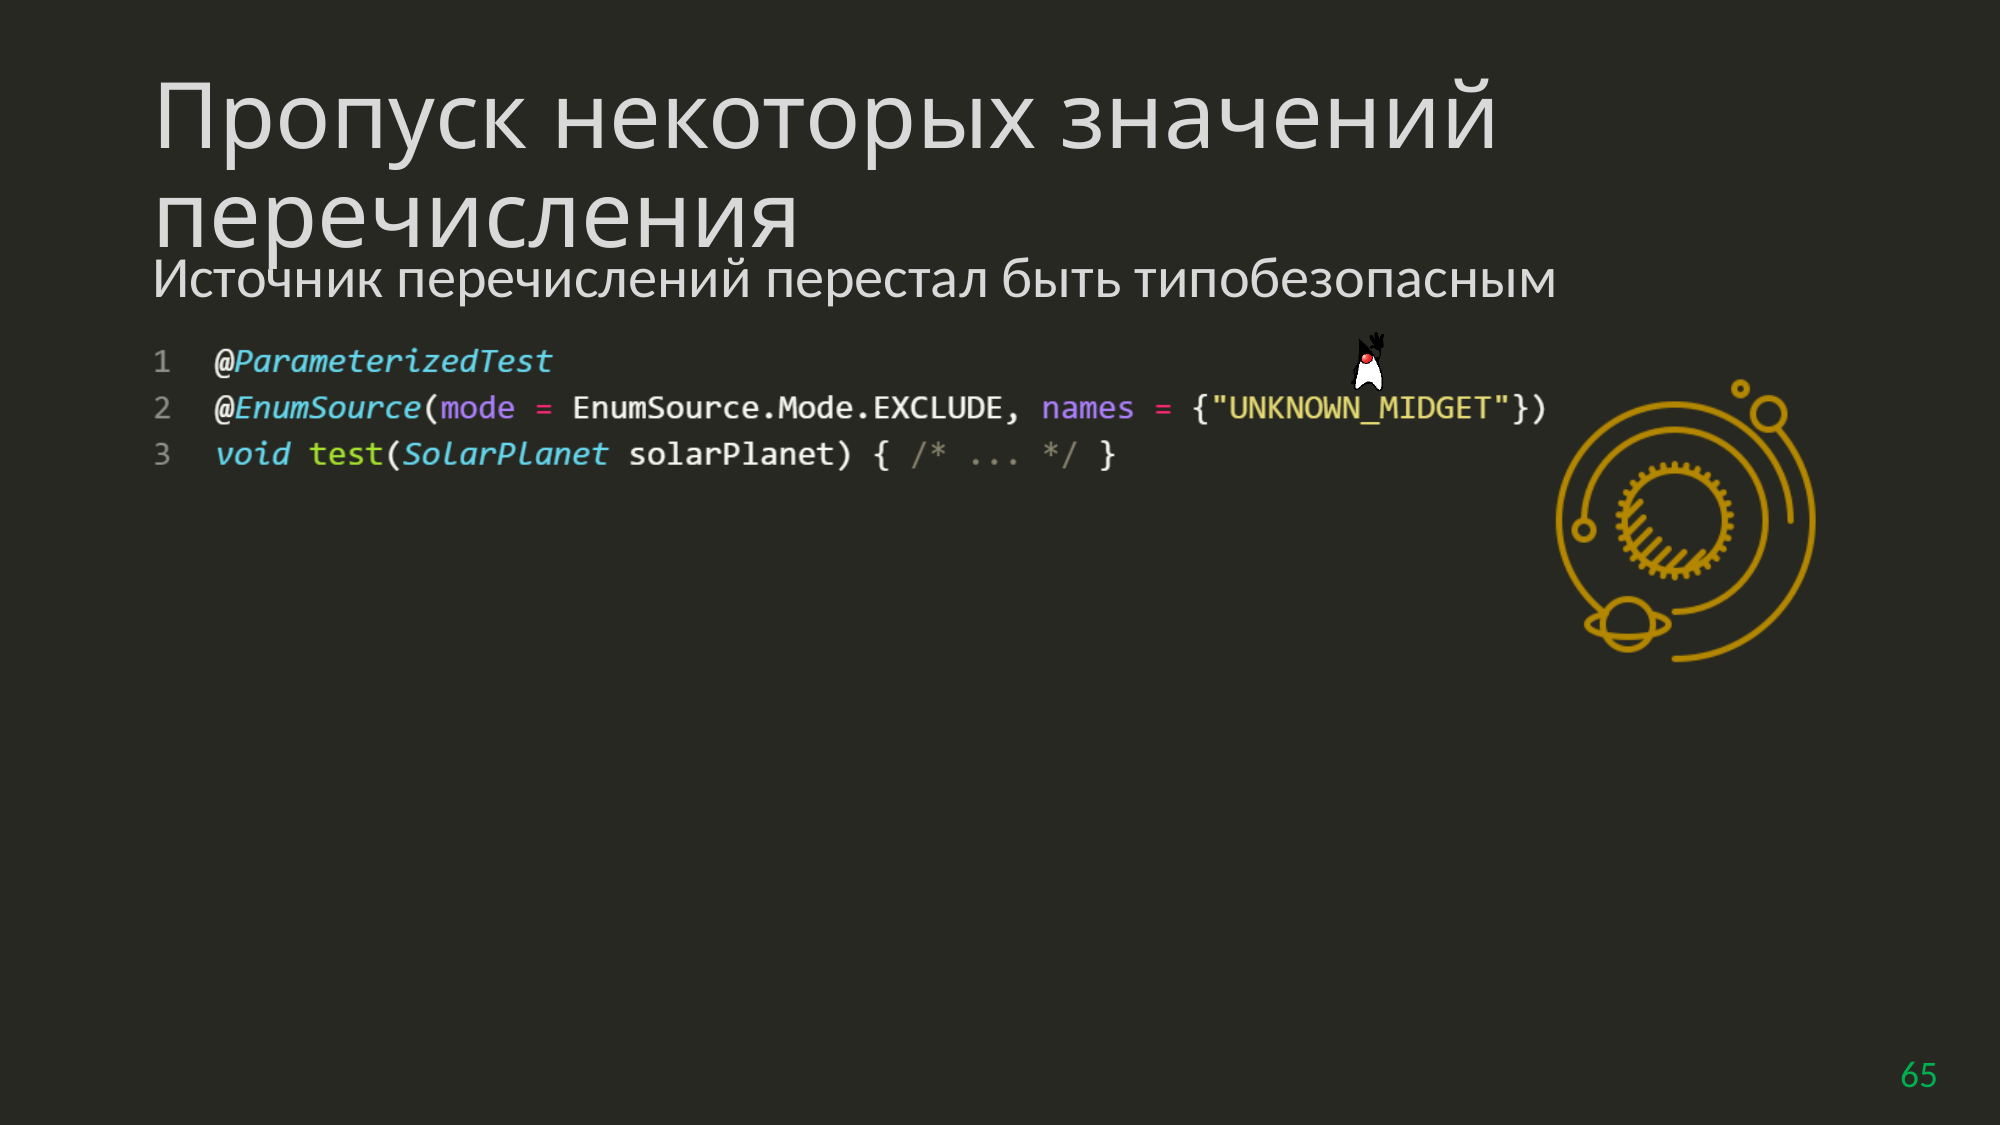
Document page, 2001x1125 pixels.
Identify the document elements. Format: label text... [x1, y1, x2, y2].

slide_number 65 [1809, 1042, 1953, 1103]
title Пропуск некоторых значений перечисления [137, 59, 1908, 278]
text_box Источник перечислений перестал быть типобезопасным [137, 232, 1814, 317]
picture [108, 294, 1841, 678]
